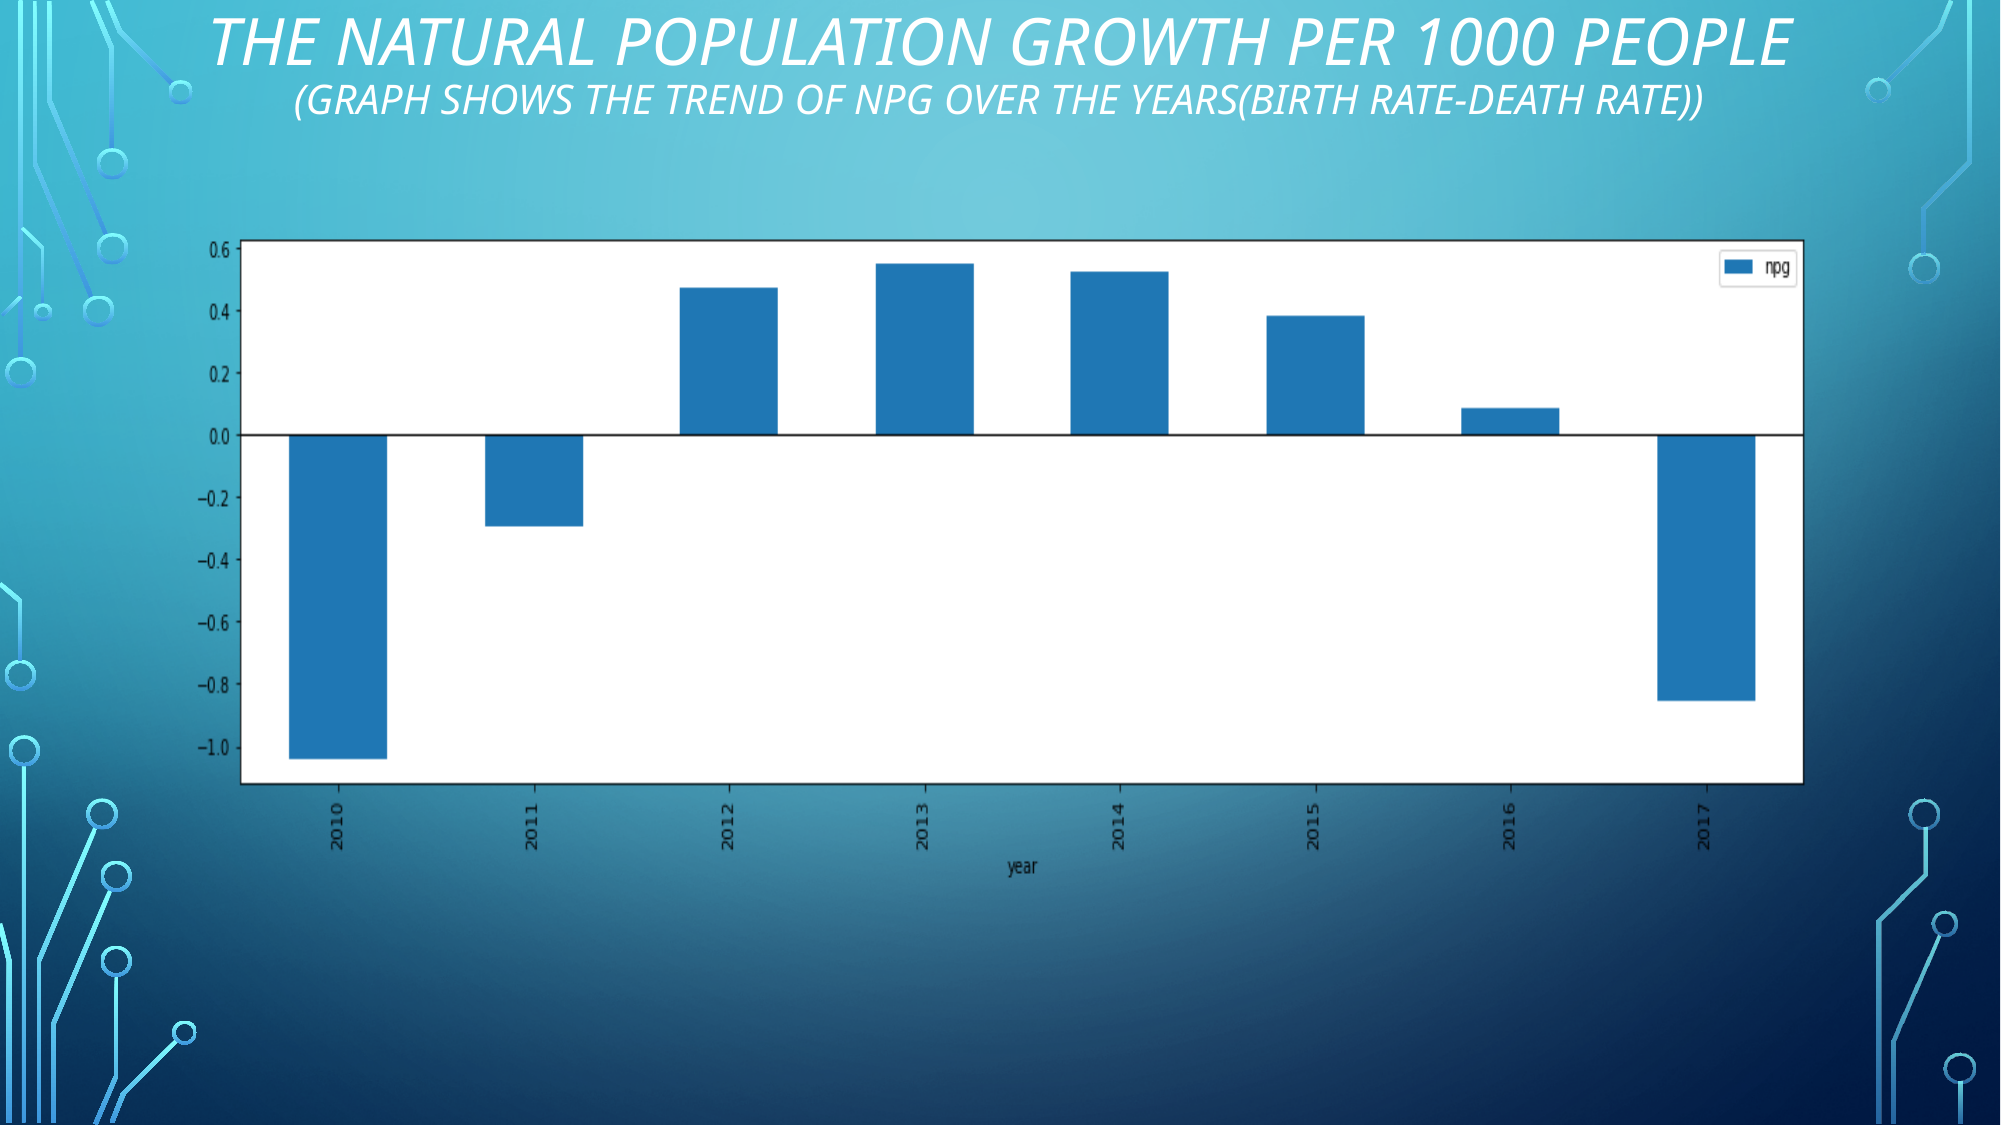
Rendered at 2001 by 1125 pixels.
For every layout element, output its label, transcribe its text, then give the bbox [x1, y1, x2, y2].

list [186, 225, 1813, 892]
title the natural population growth per 1000 people (graph shows the trend of npg over the years(birth rate-death rate)) [187, 0, 1813, 132]
